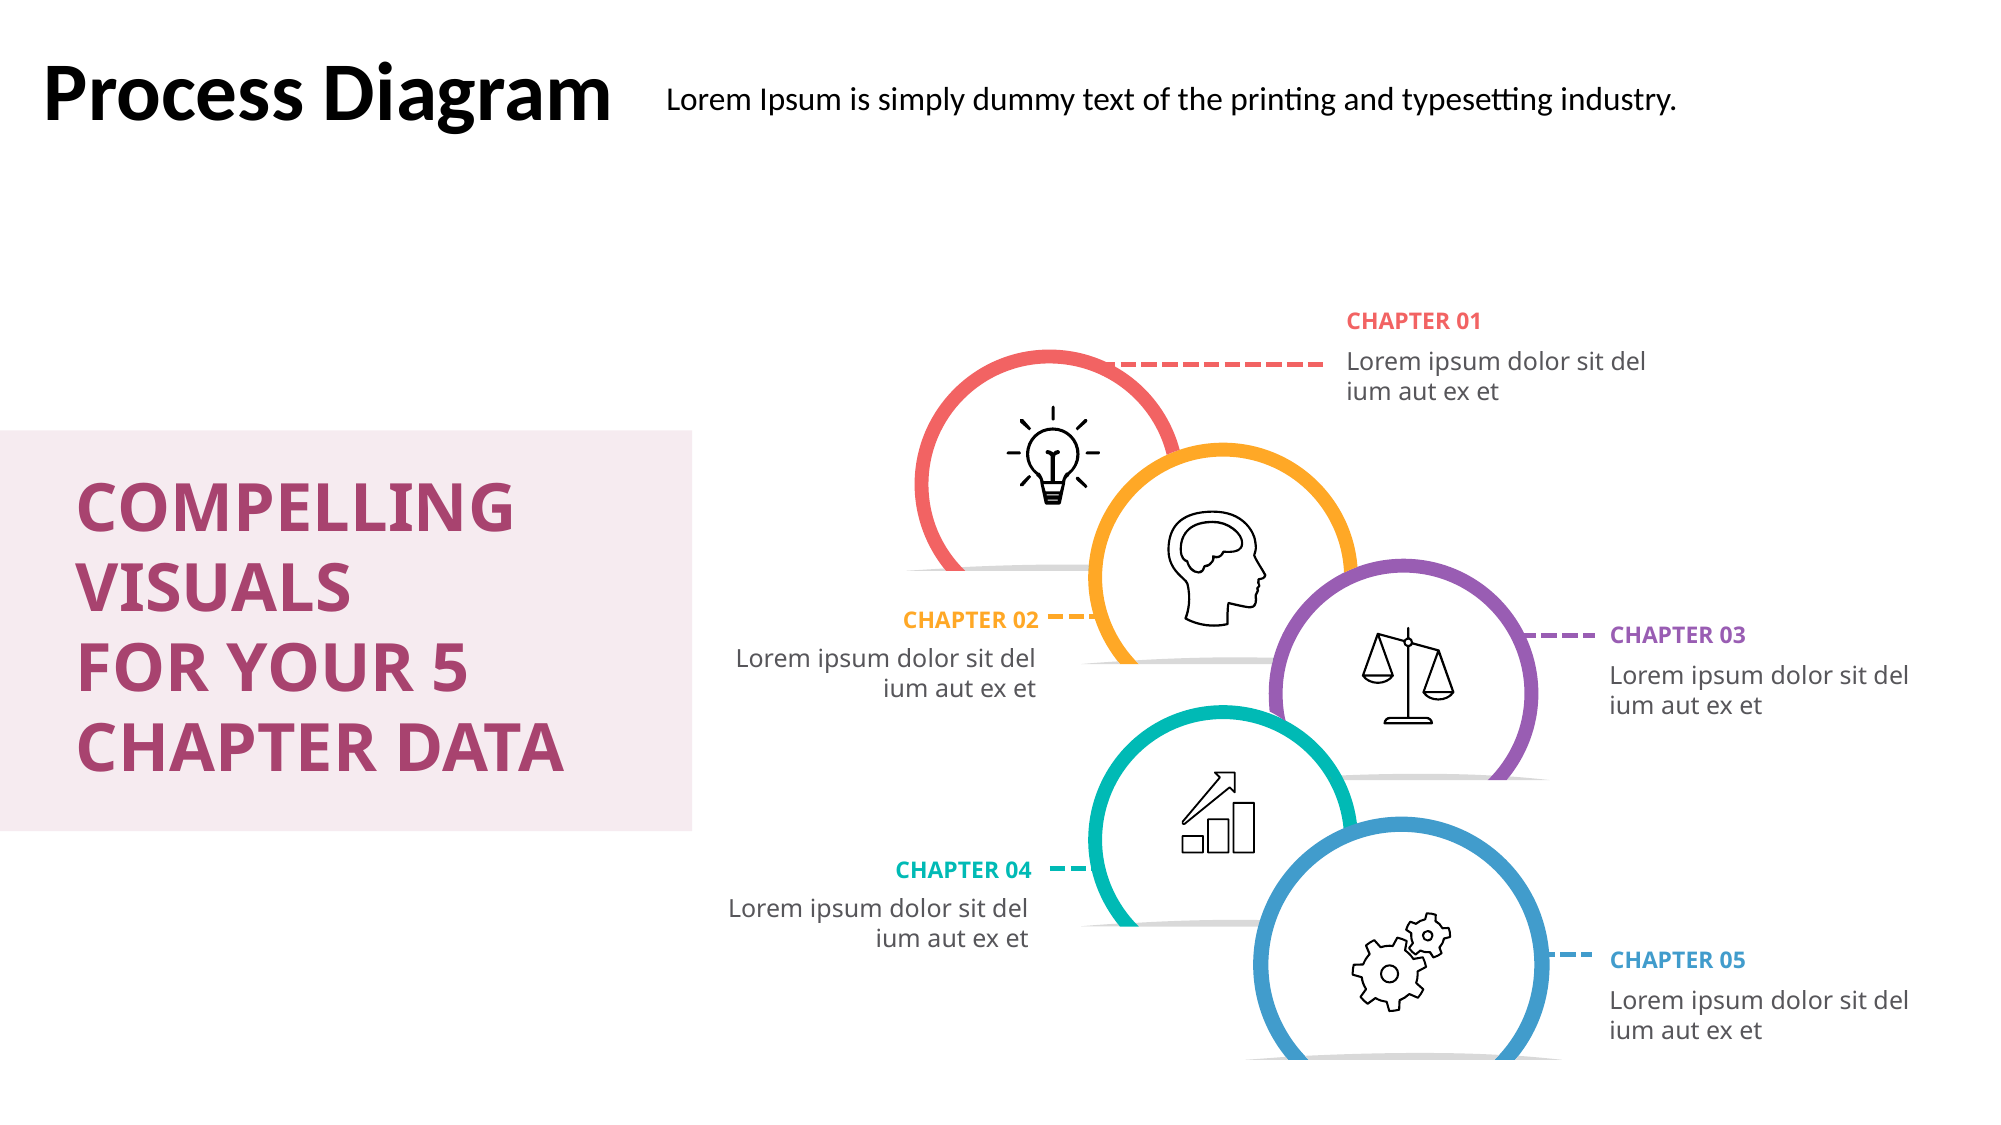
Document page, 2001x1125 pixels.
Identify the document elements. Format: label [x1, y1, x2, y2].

text_box [651, 69, 1694, 125]
text_box [0, 298, 1957, 1060]
text_box [29, 29, 629, 145]
